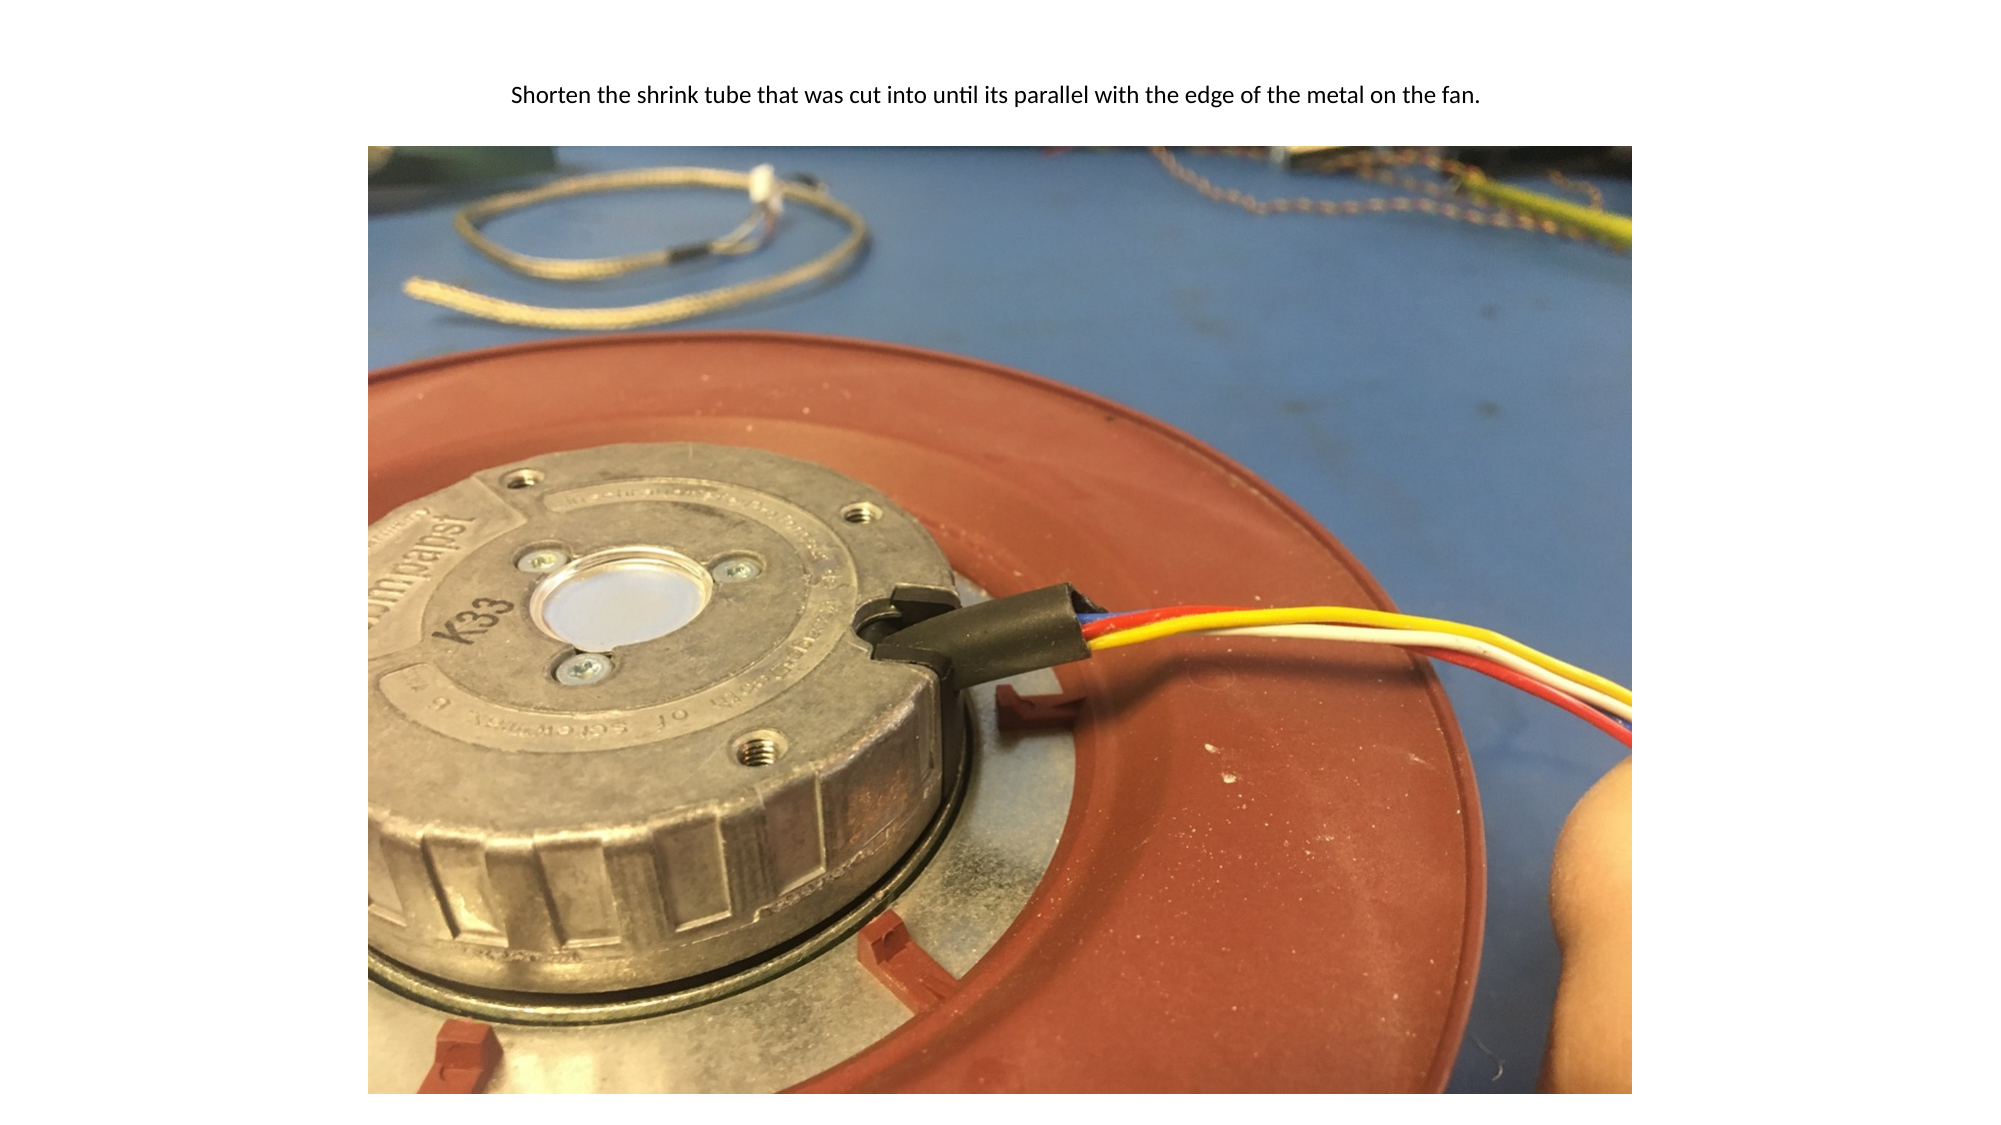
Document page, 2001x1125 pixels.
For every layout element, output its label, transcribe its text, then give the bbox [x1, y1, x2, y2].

text_box Shorten the shrink tube that was cut into until its parallel with the edge of the metal on the fan. [310, 70, 1690, 116]
picture [368, 146, 1632, 1094]
